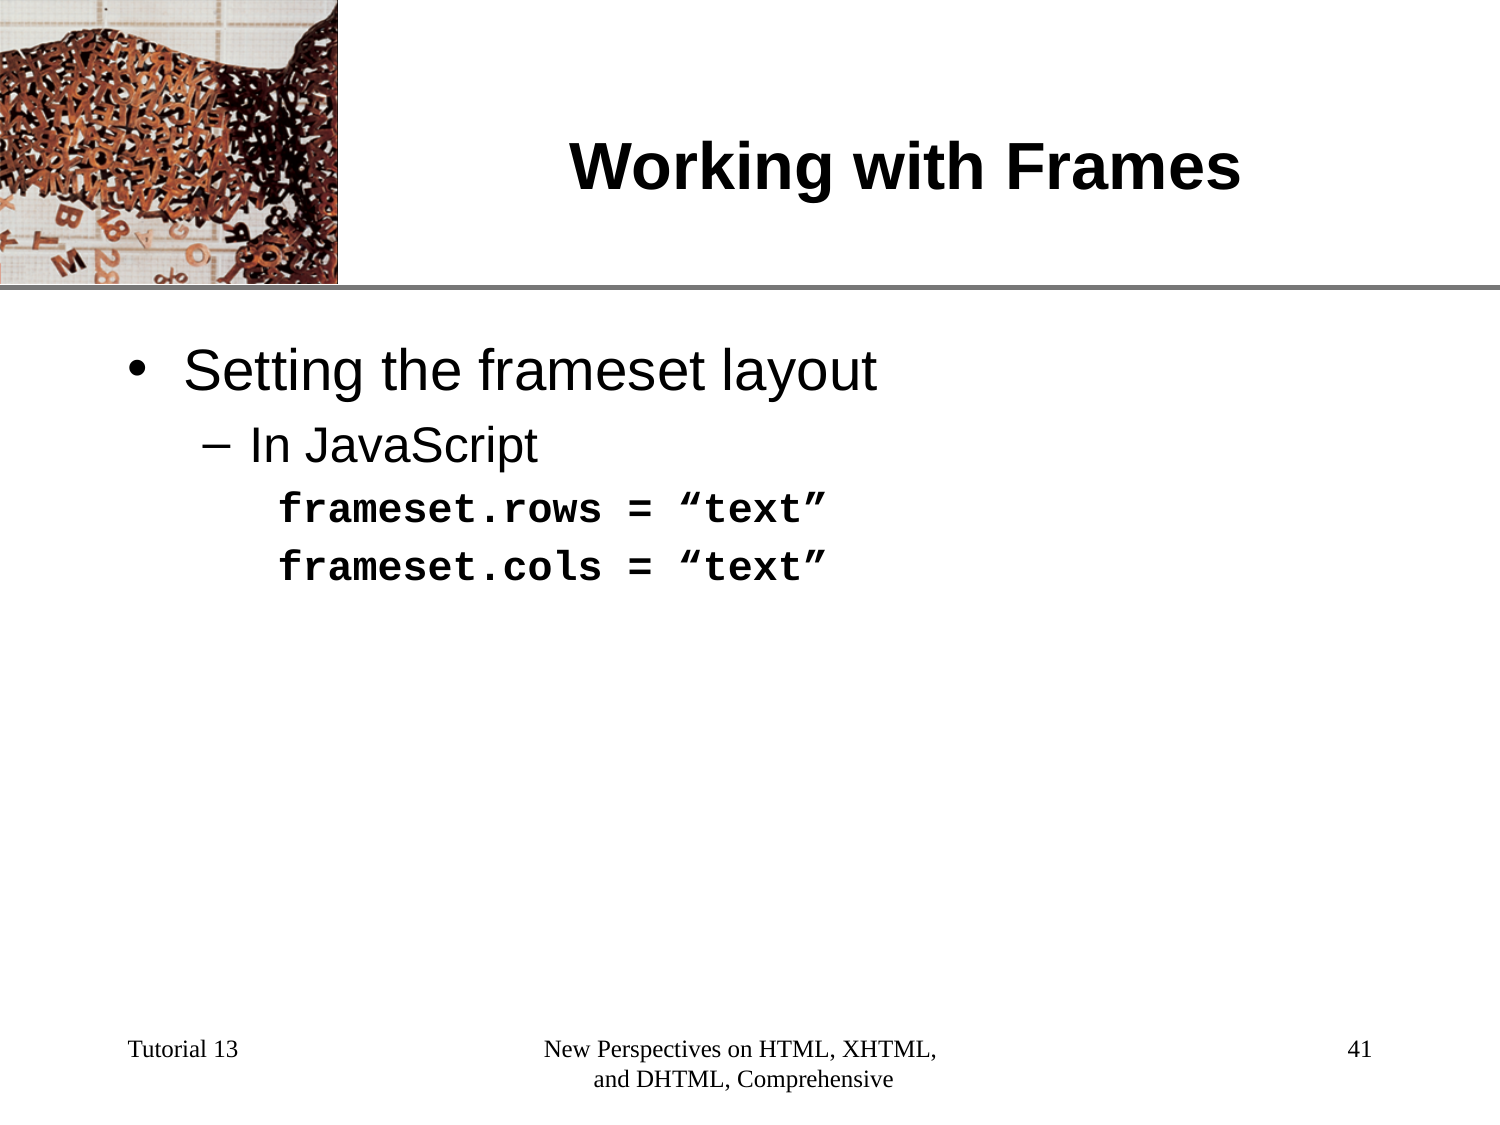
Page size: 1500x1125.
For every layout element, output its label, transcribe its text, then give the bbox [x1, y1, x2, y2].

text_box Tutorial 13 [112, 1024, 425, 1100]
list Setting the frameset layout In JavaScript frameset.rows = “text” frameset.cols = “text” [112, 324, 1388, 1000]
title Working with Frames [337, 62, 1475, 263]
text_box ‹#› [1074, 1024, 1388, 1100]
text_box New Perspectives on HTML, XHTML, and DHTML, Comprehensive [425, 1024, 1063, 1100]
